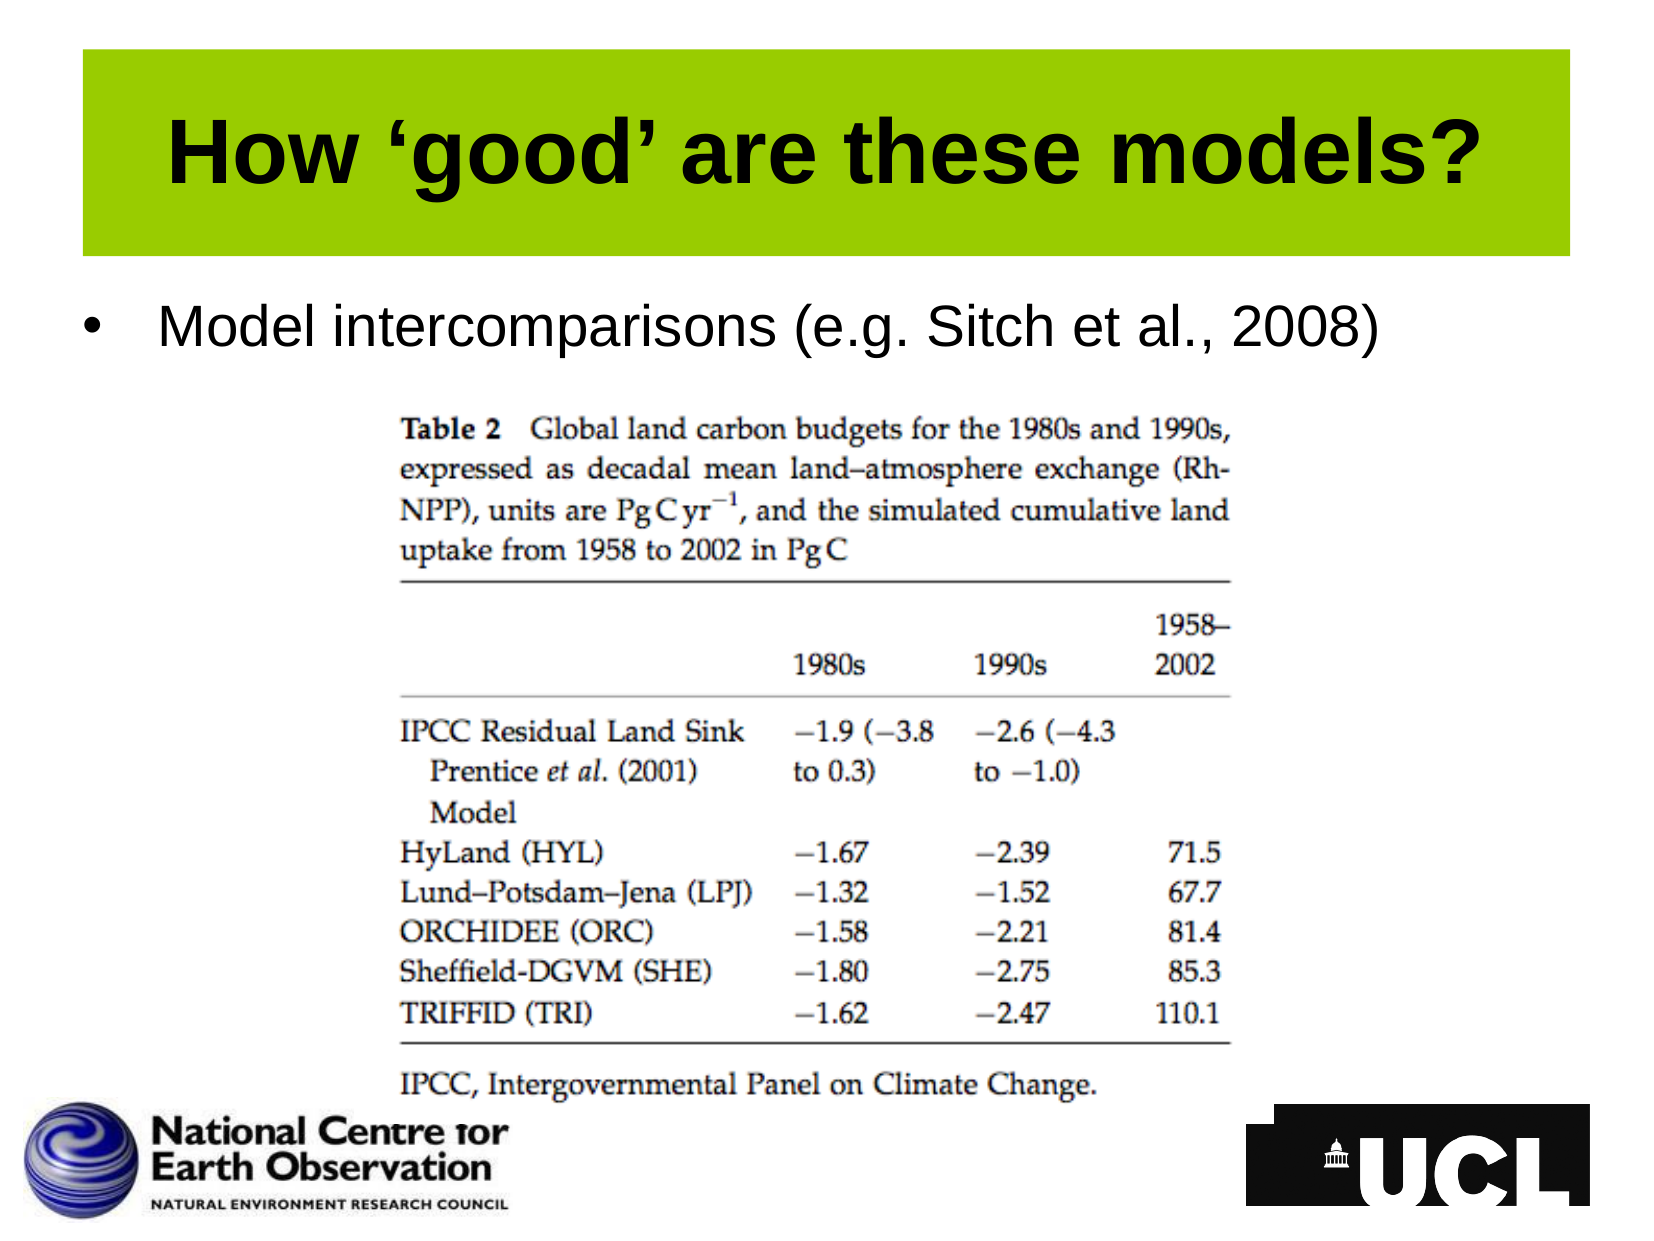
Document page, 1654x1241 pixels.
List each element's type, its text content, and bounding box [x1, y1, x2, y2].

list Model intercomparisons (e.g. Sitch et al., 2008) [82, 290, 1571, 1109]
picture [23, 383, 1590, 1223]
title How ‘good’ are these models? [82, 49, 1571, 257]
